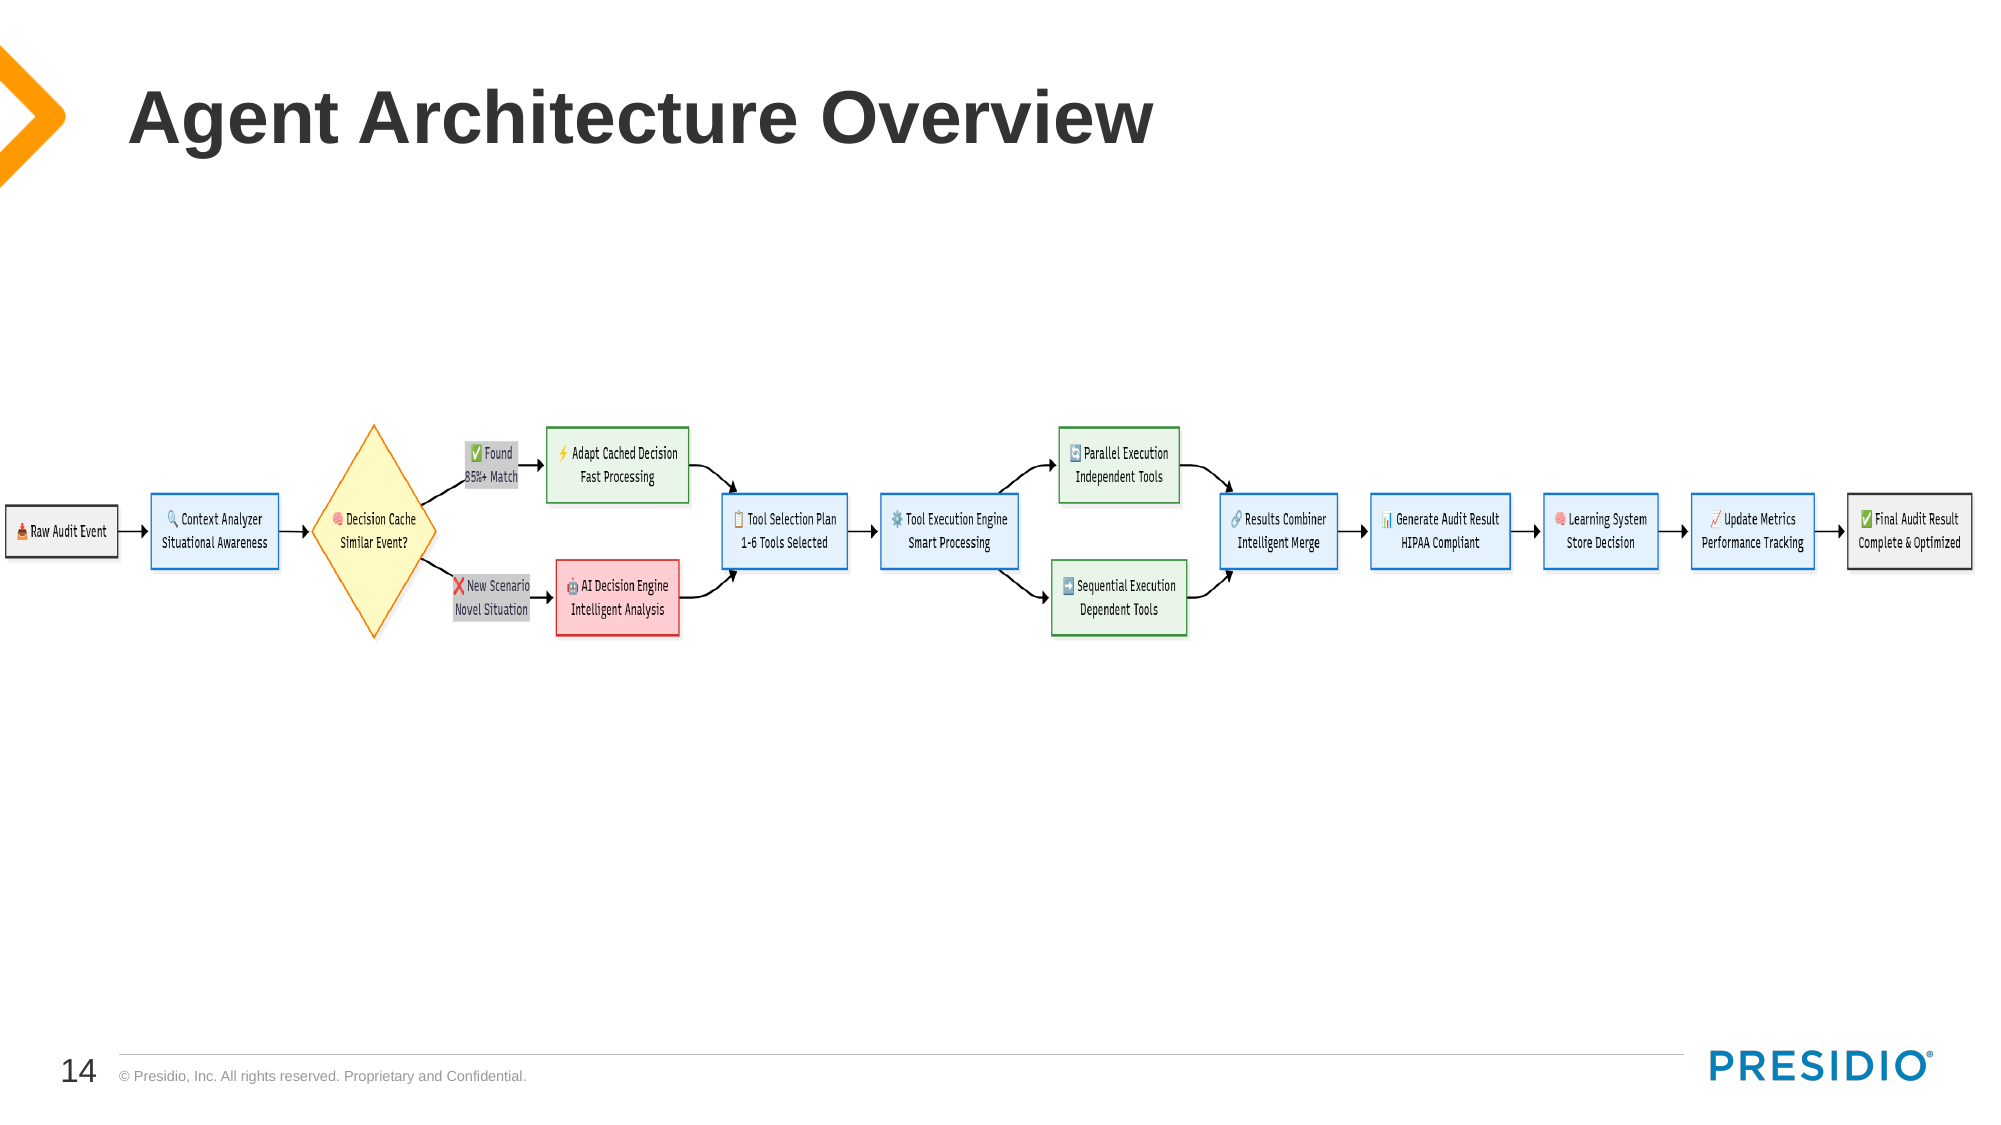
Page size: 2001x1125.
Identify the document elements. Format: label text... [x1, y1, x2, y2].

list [0, 416, 1981, 647]
slide_number 14 [0, 1039, 113, 1100]
title Agent Architecture Overview [112, 39, 1927, 200]
picture [1706, 1043, 1937, 1088]
picture [0, 45, 66, 188]
